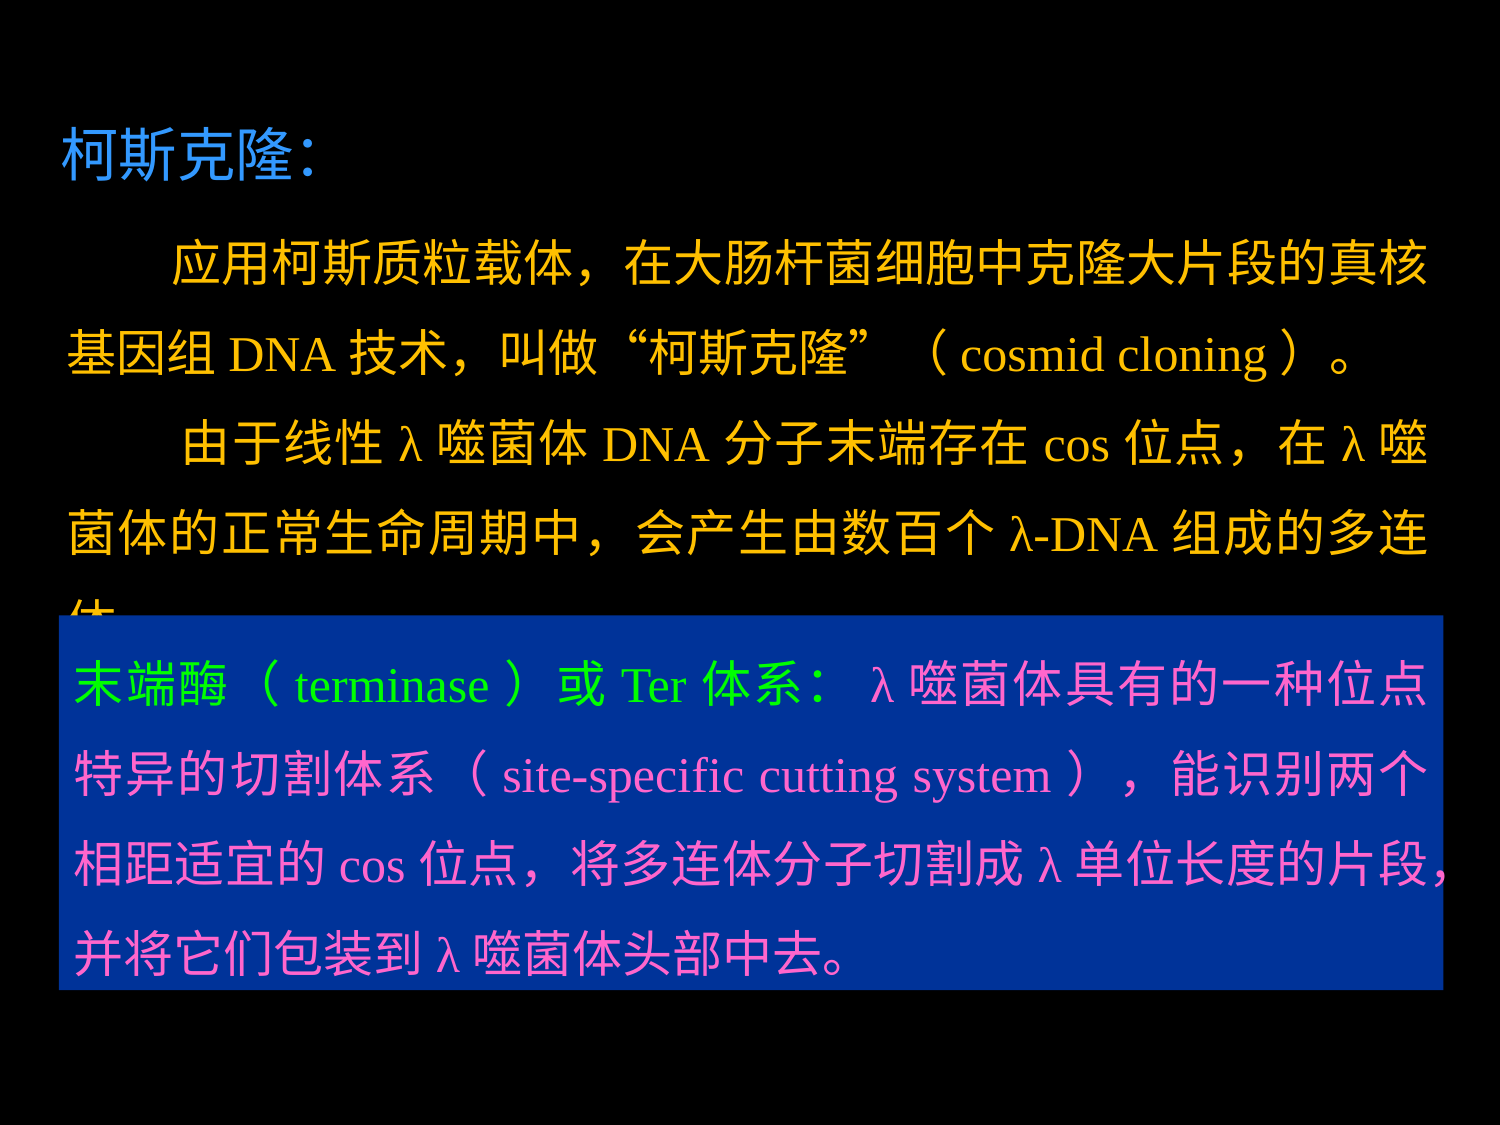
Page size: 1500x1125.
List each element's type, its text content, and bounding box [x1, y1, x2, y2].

text_box 应用柯斯质粒载体，在大肠杆菌细胞中克隆大片段的真核基因组DNA技术，叫做“柯斯克隆”（cosmid cloning）。 由于线性λ噬菌体DNΑ分子末端存在cos位点，在λ噬菌体的正常生命周期中，会产生由数百个λ-DNA组成的多连体。 [51, 193, 1444, 749]
text_box 末端酶（terminase）或Ter体系：λ噬菌体具有的一种位点特异的切割体系（site-specific cutting system），能识别两个相距适宜的cos位点，将多连体分子切割成λ单位长度的片段，并将它们包装到λ噬菌体头部中去。 [58, 615, 1444, 991]
text_box 柯斯克隆： [45, 75, 581, 196]
